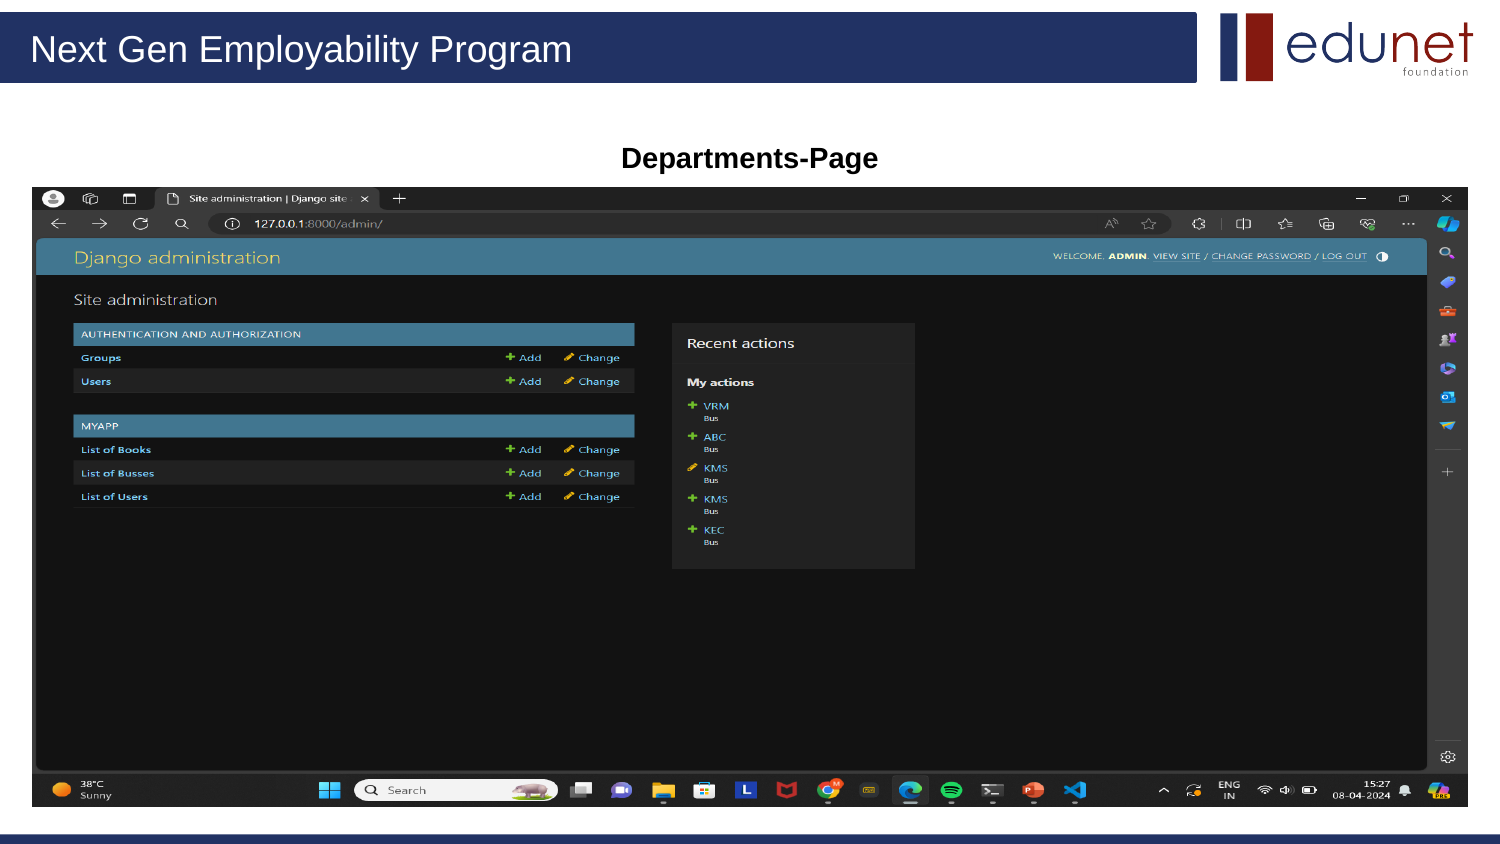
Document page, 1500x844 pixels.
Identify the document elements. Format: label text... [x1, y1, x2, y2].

title Departments-Page [103, 105, 1397, 186]
picture [32, 187, 1468, 807]
picture [1279, 14, 1482, 83]
